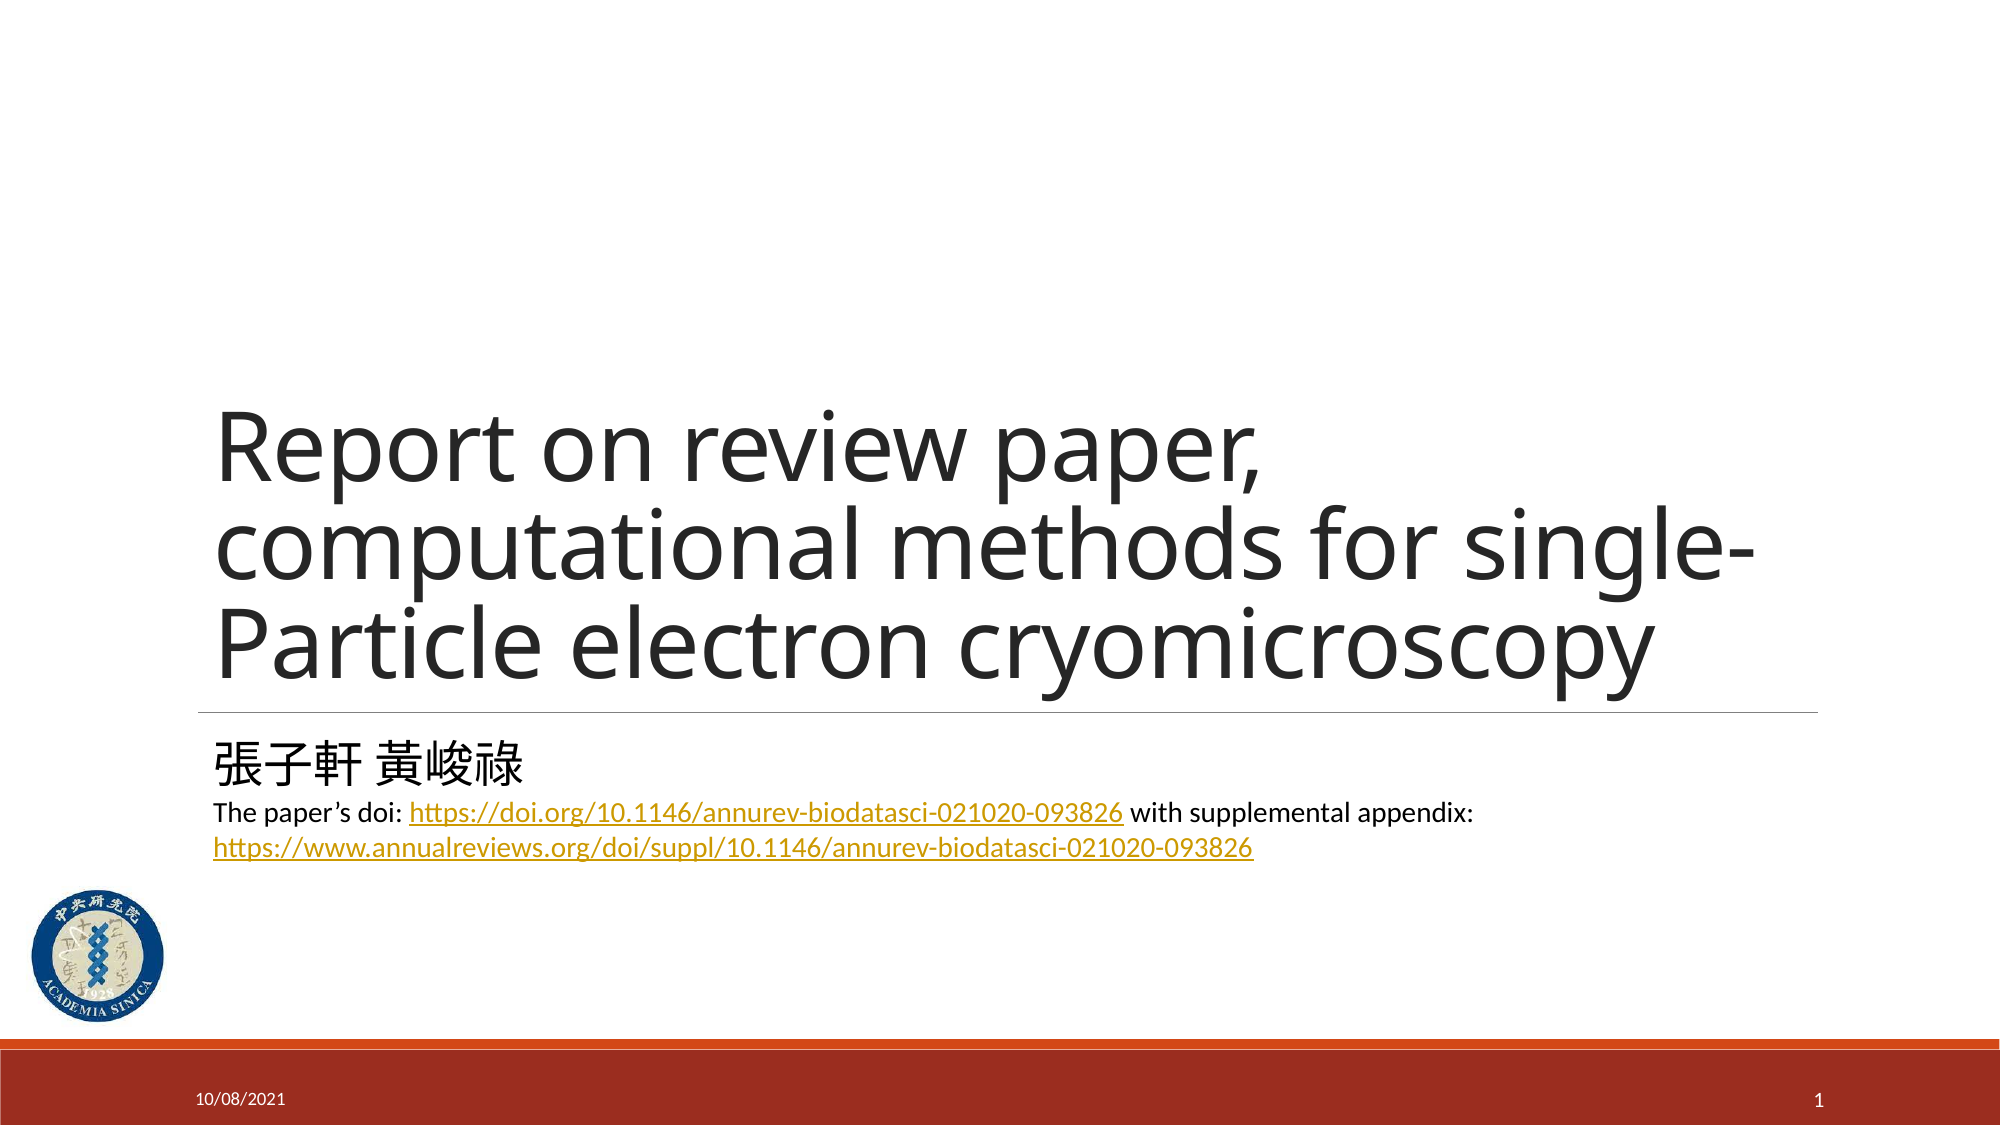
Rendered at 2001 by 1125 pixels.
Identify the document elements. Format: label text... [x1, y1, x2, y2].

picture [13, 873, 181, 1039]
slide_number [180, 1077, 586, 1120]
slide_number 1 [1624, 1077, 1840, 1120]
title Report on review paper, computational methods for single-Particle electron cryomicroscopy [198, 370, 1813, 706]
text_box 張子軒 黃峻祿 The paper’s doi: https://doi.org/10.1146/annurev-biodatasci-021020-093826 with supplemental appendix: https://www.annualreviews.org/doi/suppl/10.1146/annurev-biodatasci-021020-093826 [198, 725, 1792, 871]
